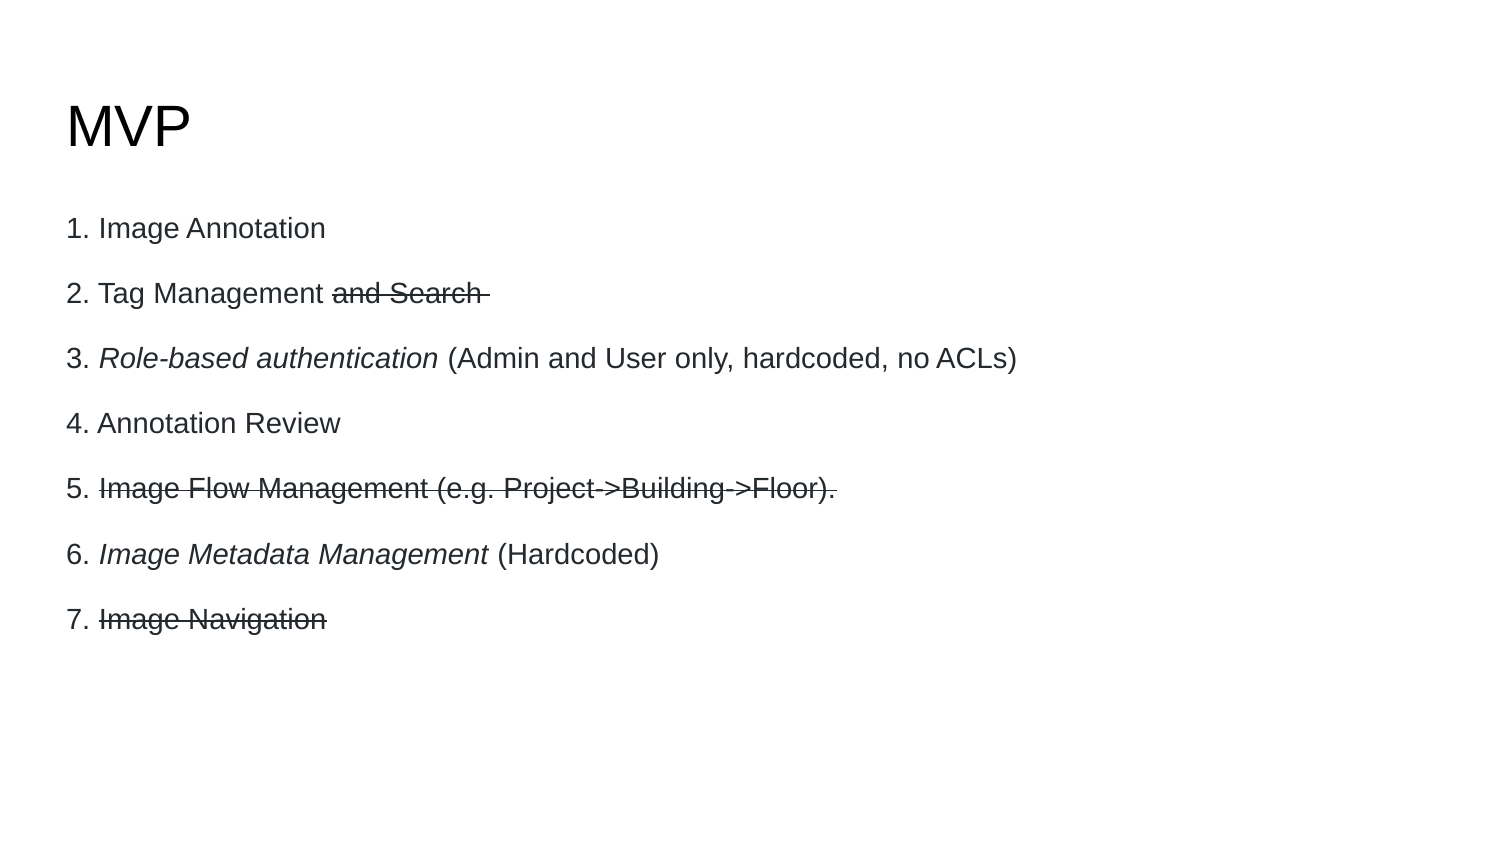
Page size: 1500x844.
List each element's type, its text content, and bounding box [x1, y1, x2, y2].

list 1. Image Annotation 2. Tag Management and Search 3. Role-based authentication (Admin and User only, hardcoded, no ACLs) 4. Annotation Review 5. Image Flow Management (e.g. Project->Building->Floor). 6. Image Metadata Management (Hardcoded) 7. Image Navigation [51, 189, 1449, 750]
title MVP [51, 72, 1449, 167]
